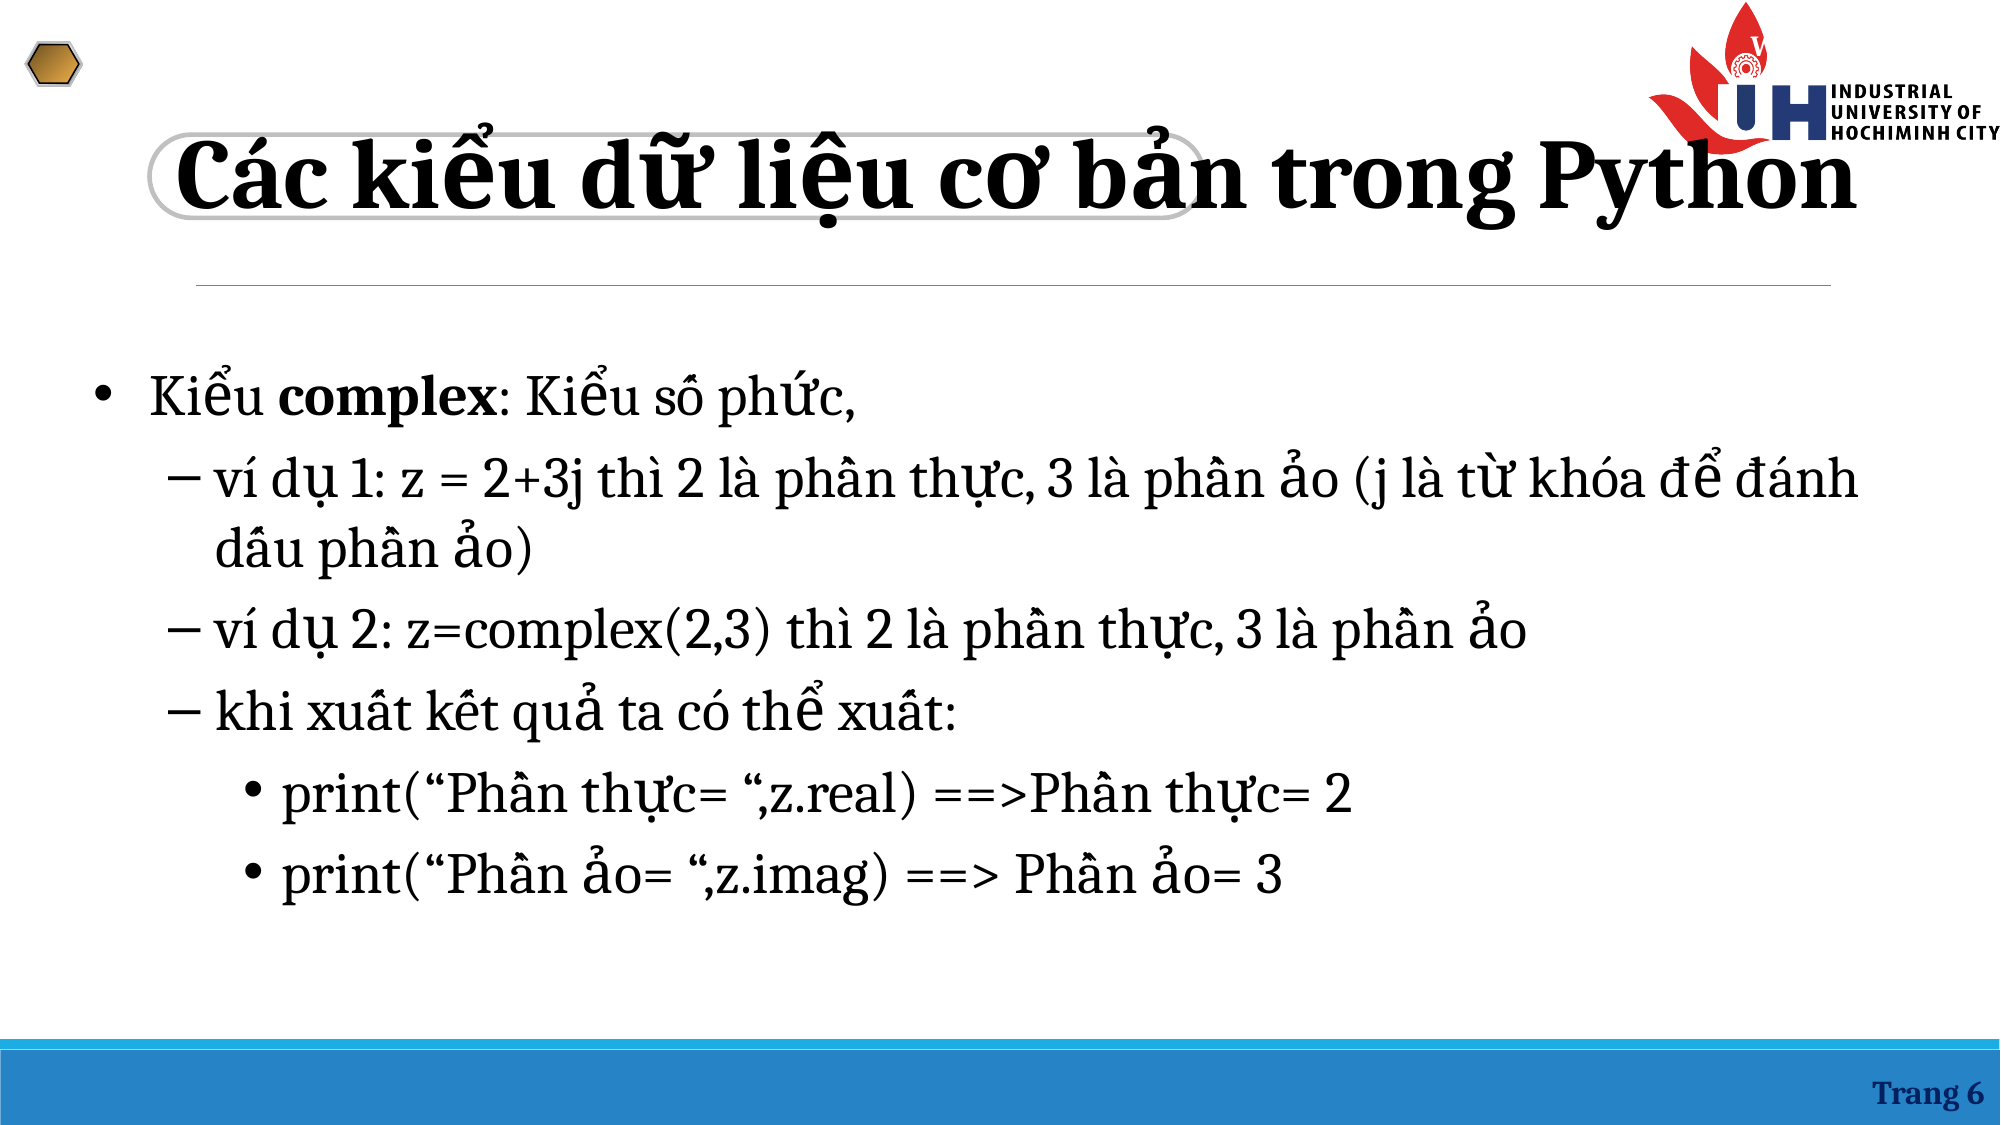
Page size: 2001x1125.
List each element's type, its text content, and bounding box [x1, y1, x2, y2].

picture [1648, 1, 2000, 155]
text_box Kiểu complex: Kiểu số phức, ví dụ 1: z = 2+3j thì 2 là phần thực, 3 là phần ảo (j là từ khóa để đánh dấu phần ảo) ví dụ 2: z=complex(2,3) thì 2 là phần thực, 3 là phần ảo khi xuất kết quả ta có thể xuất: print(“Phần thực= “,z.real) ==>Phần thực= 2 print(“Phần ảo= “,z.imag) ==> Phần ảo= 3 [78, 349, 1954, 1125]
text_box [24, 41, 1205, 219]
slide_number Trang 6 [1954, 1060, 2000, 1121]
